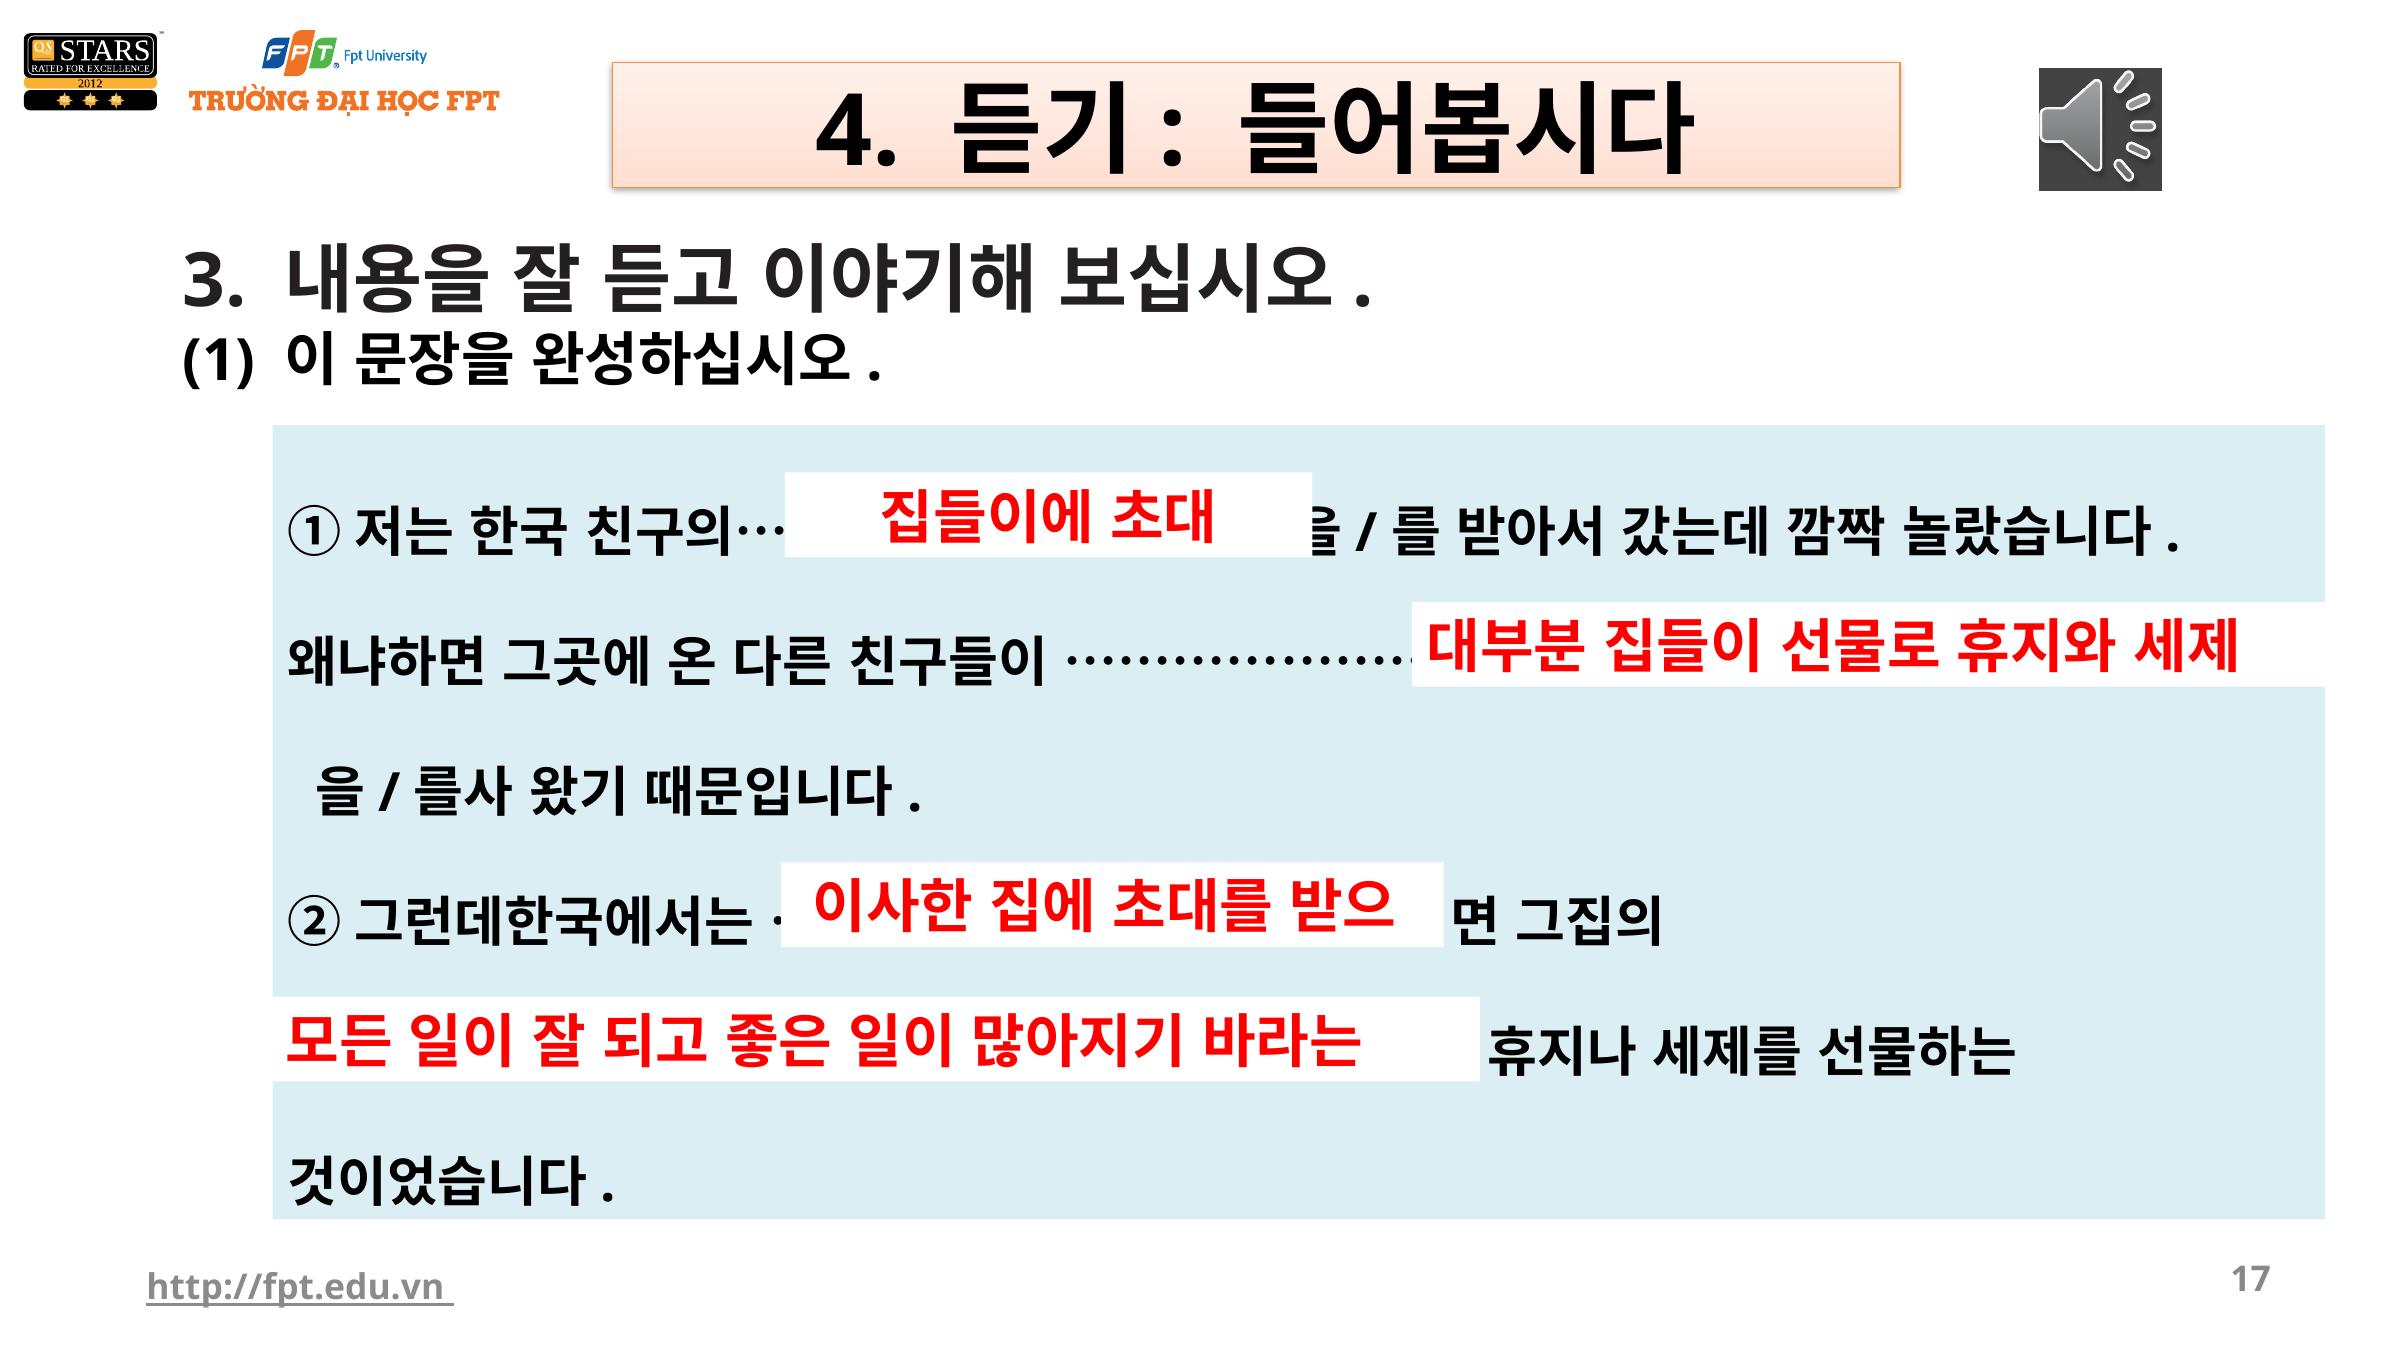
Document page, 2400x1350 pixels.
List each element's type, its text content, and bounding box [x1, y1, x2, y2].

text_box 모든 일이 잘 되고 좋은 일이 많아지기 바라는 [270, 996, 1480, 1082]
text_box 집들이에 초대 [784, 472, 1313, 558]
text_box 대부분 집들이 선물로 휴지와 세제 [1411, 601, 2325, 687]
text_box 이사한 집에 초대를 받으 [781, 862, 1444, 947]
text_box ①저는 한국 친구의………………………… 을/를 받아서 갔는데 깜짝 놀랐습니다. 왜냐하면 그곳에 온 다른 친구들이 ……………………… 을/를사 왔기 때문입니다. ②그런데한국에서는 ……………………………… 면 그집의 뜻으로 휴지나 세제를 선물하는 것이었습니다. [272, 425, 2325, 1220]
picture [2038, 66, 2164, 193]
text_box 4. 듣기: 들어봅시다 [612, 62, 1901, 188]
footer http://fpt.edu.vn [125, 1250, 885, 1322]
slide_number 17 [2175, 1250, 2293, 1312]
text_box 3. 내용을 잘 듣고 이야기해 보십시오. (1) 이 문장을 완성하십시오. [167, 224, 2168, 300]
